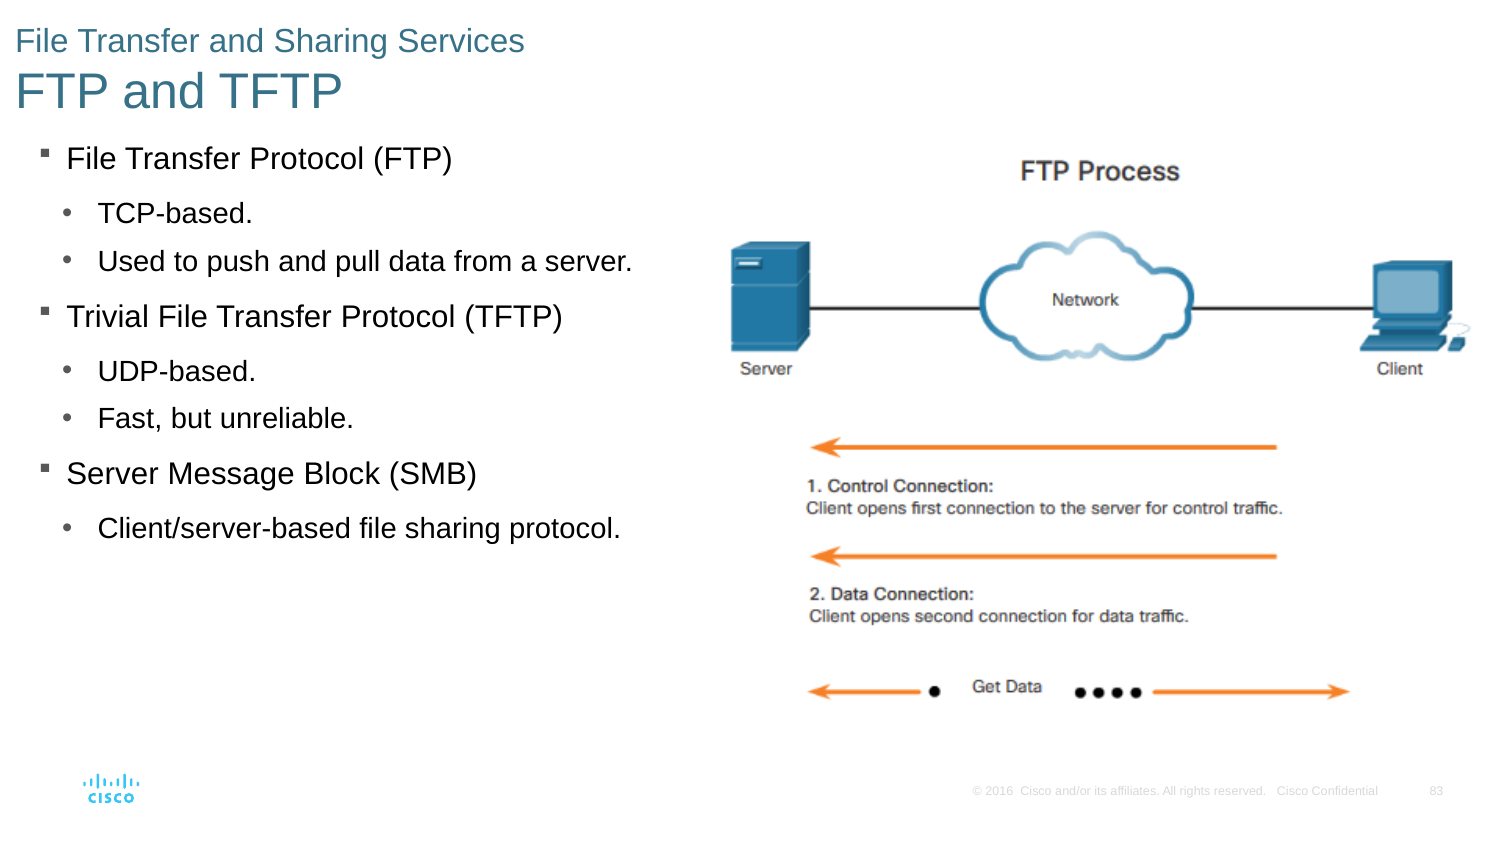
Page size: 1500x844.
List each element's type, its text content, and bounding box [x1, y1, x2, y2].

title File Transfer and Sharing Services FTP and TFTP [0, 6, 1500, 131]
list File Transfer Protocol (FTP) TCP-based. Used to push and pull data from a server. Trivial File Transfer Protocol (TFTP) UDP-based. Fast, but unreliable. Server Message Block (SMB) Client/server-based file sharing protocol. [23, 131, 712, 813]
picture [711, 151, 1477, 713]
